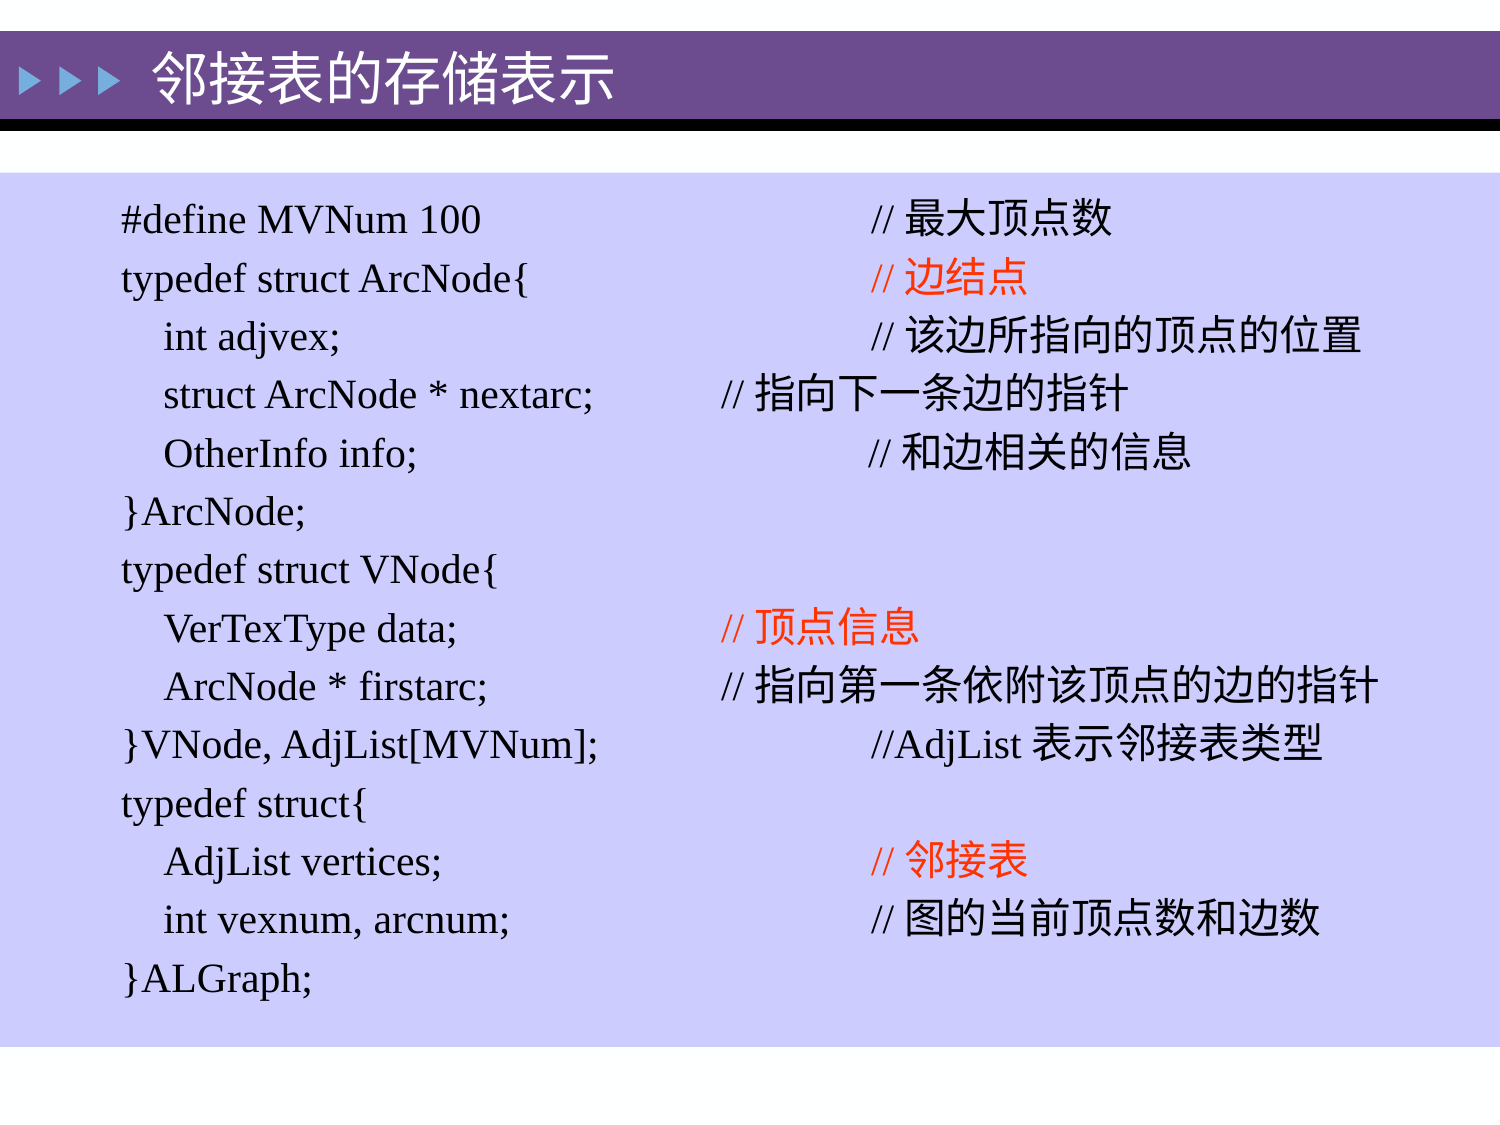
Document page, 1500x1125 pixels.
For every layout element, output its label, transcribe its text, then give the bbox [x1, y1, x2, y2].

text_box 邻接表的存储表示 [135, 34, 1411, 120]
text_box #define MVNum 100 //最大顶点数 typedef struct ArcNode{ //边结点 int adjvex; //该边所指向的顶点的位置 struct ArcNode * nextarc; //指向下一条边的指针 OtherInfo info; //和边相关的信息 }ArcNode; typedef struct VNode{ VerTexType data; //顶点信息 ArcNode * firstarc; //指向第一条依附该顶点的边的指针 }VNode, AdjList[MVNum]; //AdjList表示邻接表类型 typedef struct{ AdjList vertices; //邻接表 int vexnum, arcnum; //图的当前顶点数和边数 }ALGraph; [106, 184, 1407, 1008]
text_box [0, 172, 1500, 1047]
